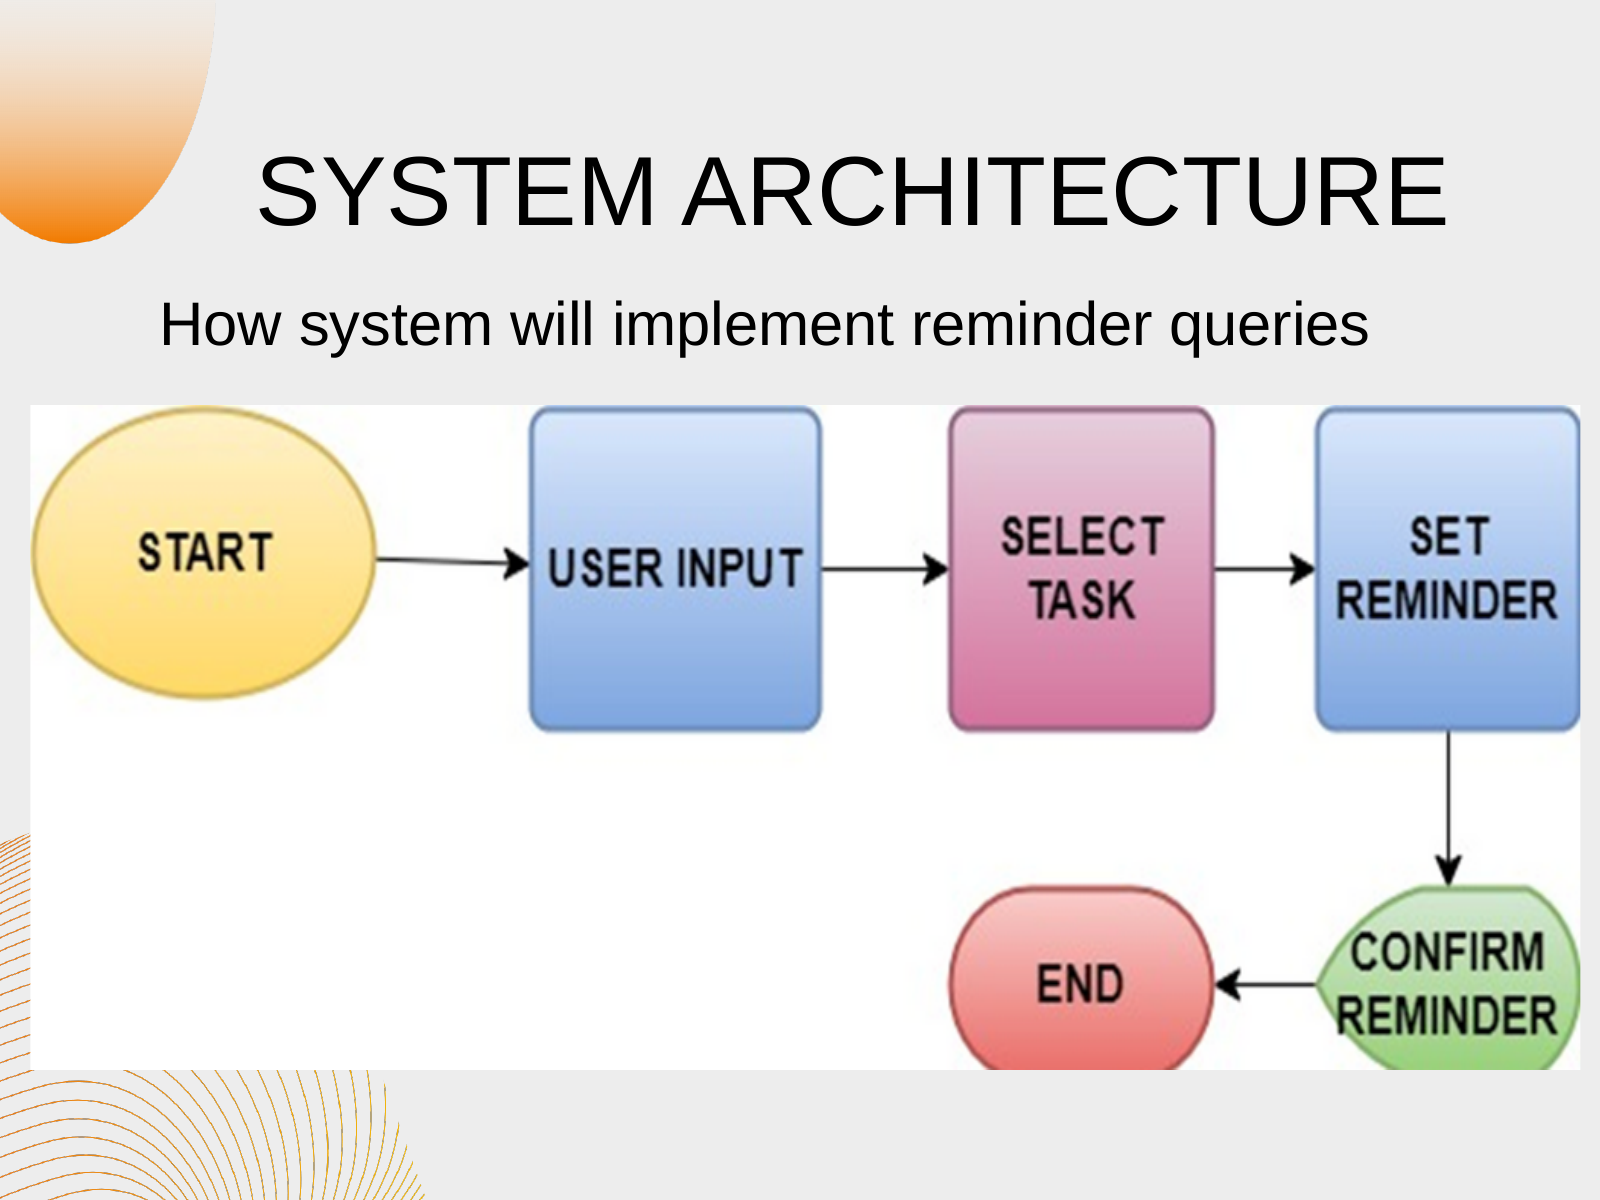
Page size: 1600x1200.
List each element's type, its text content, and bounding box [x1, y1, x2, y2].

text_box [0, 832, 427, 1200]
text_box How system will implement reminder queries [159, 296, 1600, 358]
text_box [0, 0, 216, 244]
text_box [30, 405, 1581, 1070]
text_box SYSTEM ARCHITECTURE [99, 74, 1580, 245]
